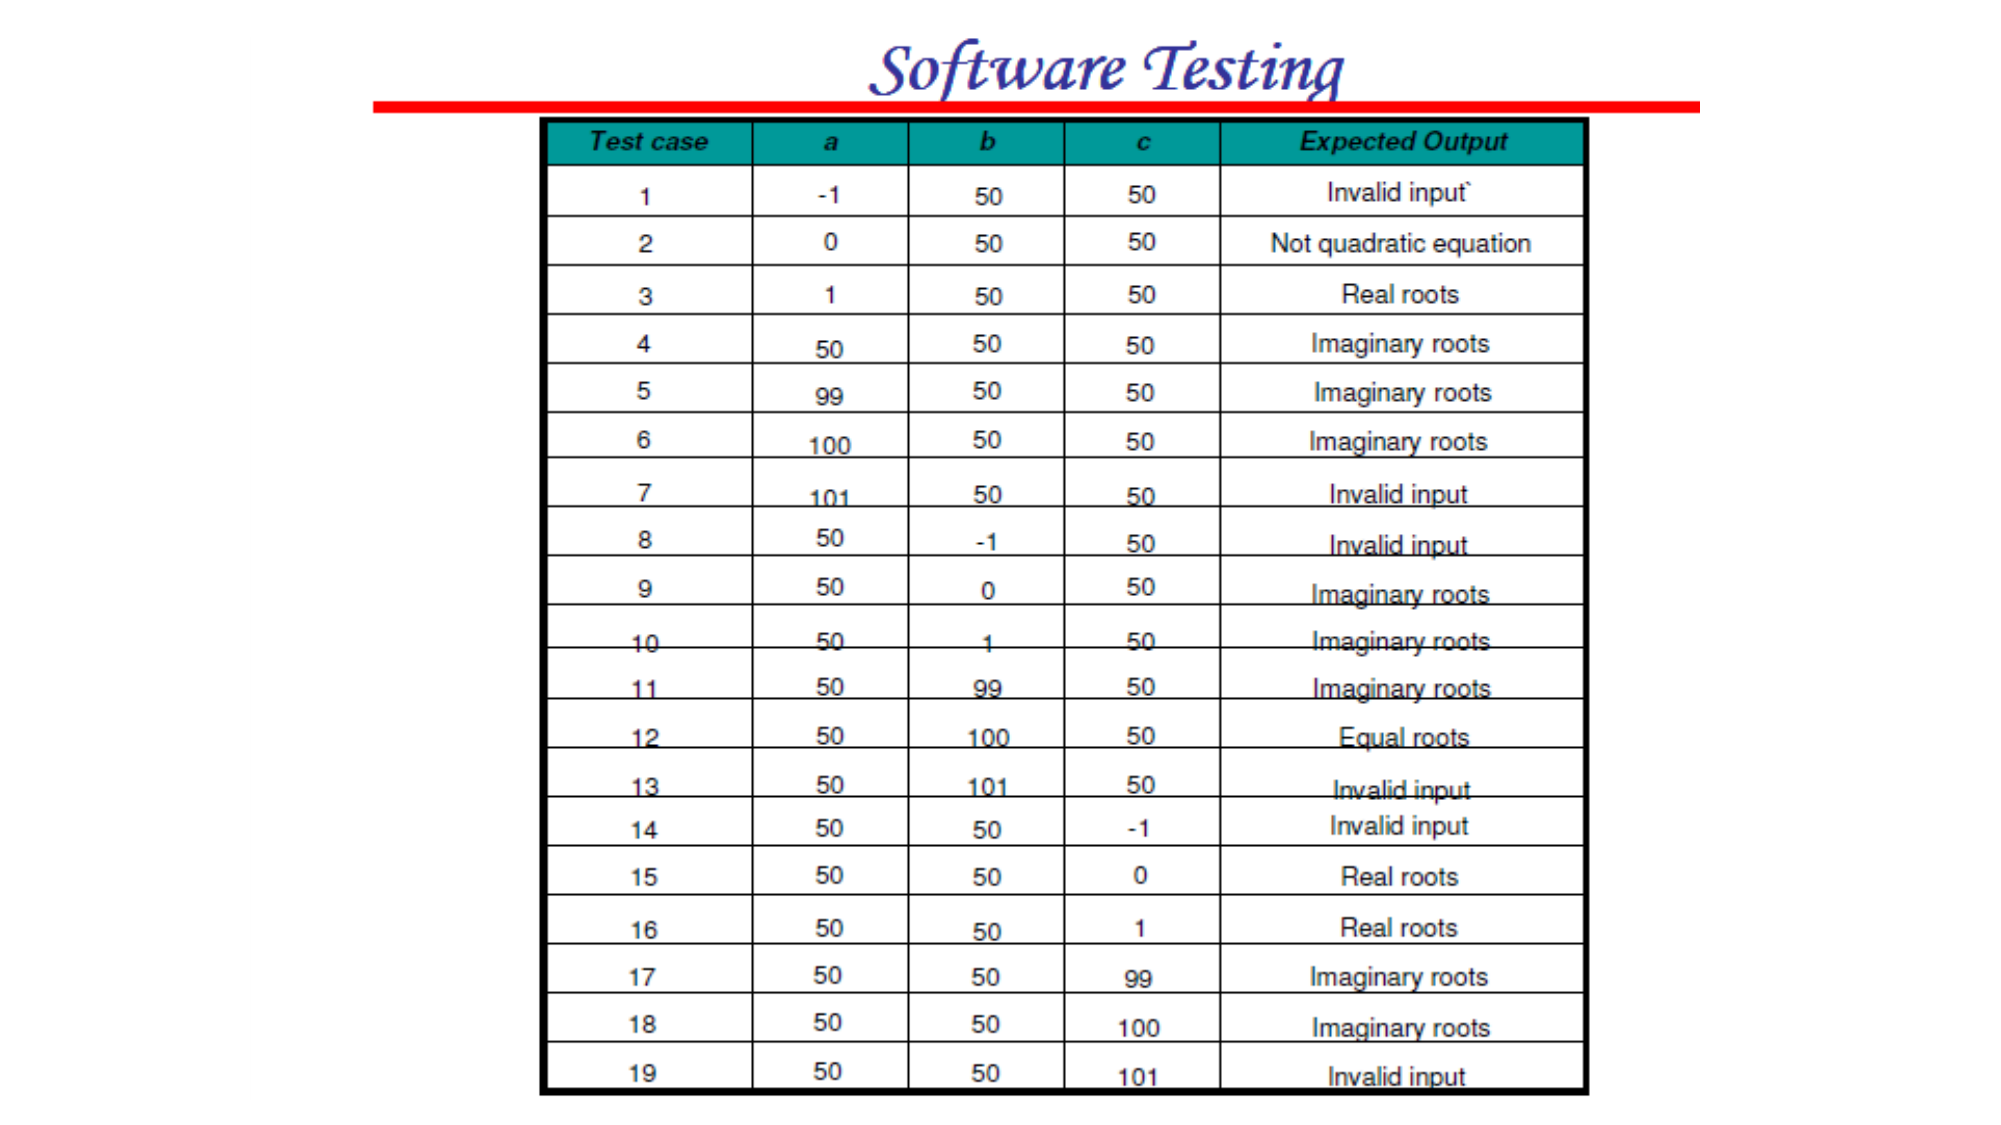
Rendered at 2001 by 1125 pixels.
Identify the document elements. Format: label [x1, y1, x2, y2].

list [249, 37, 1700, 1100]
